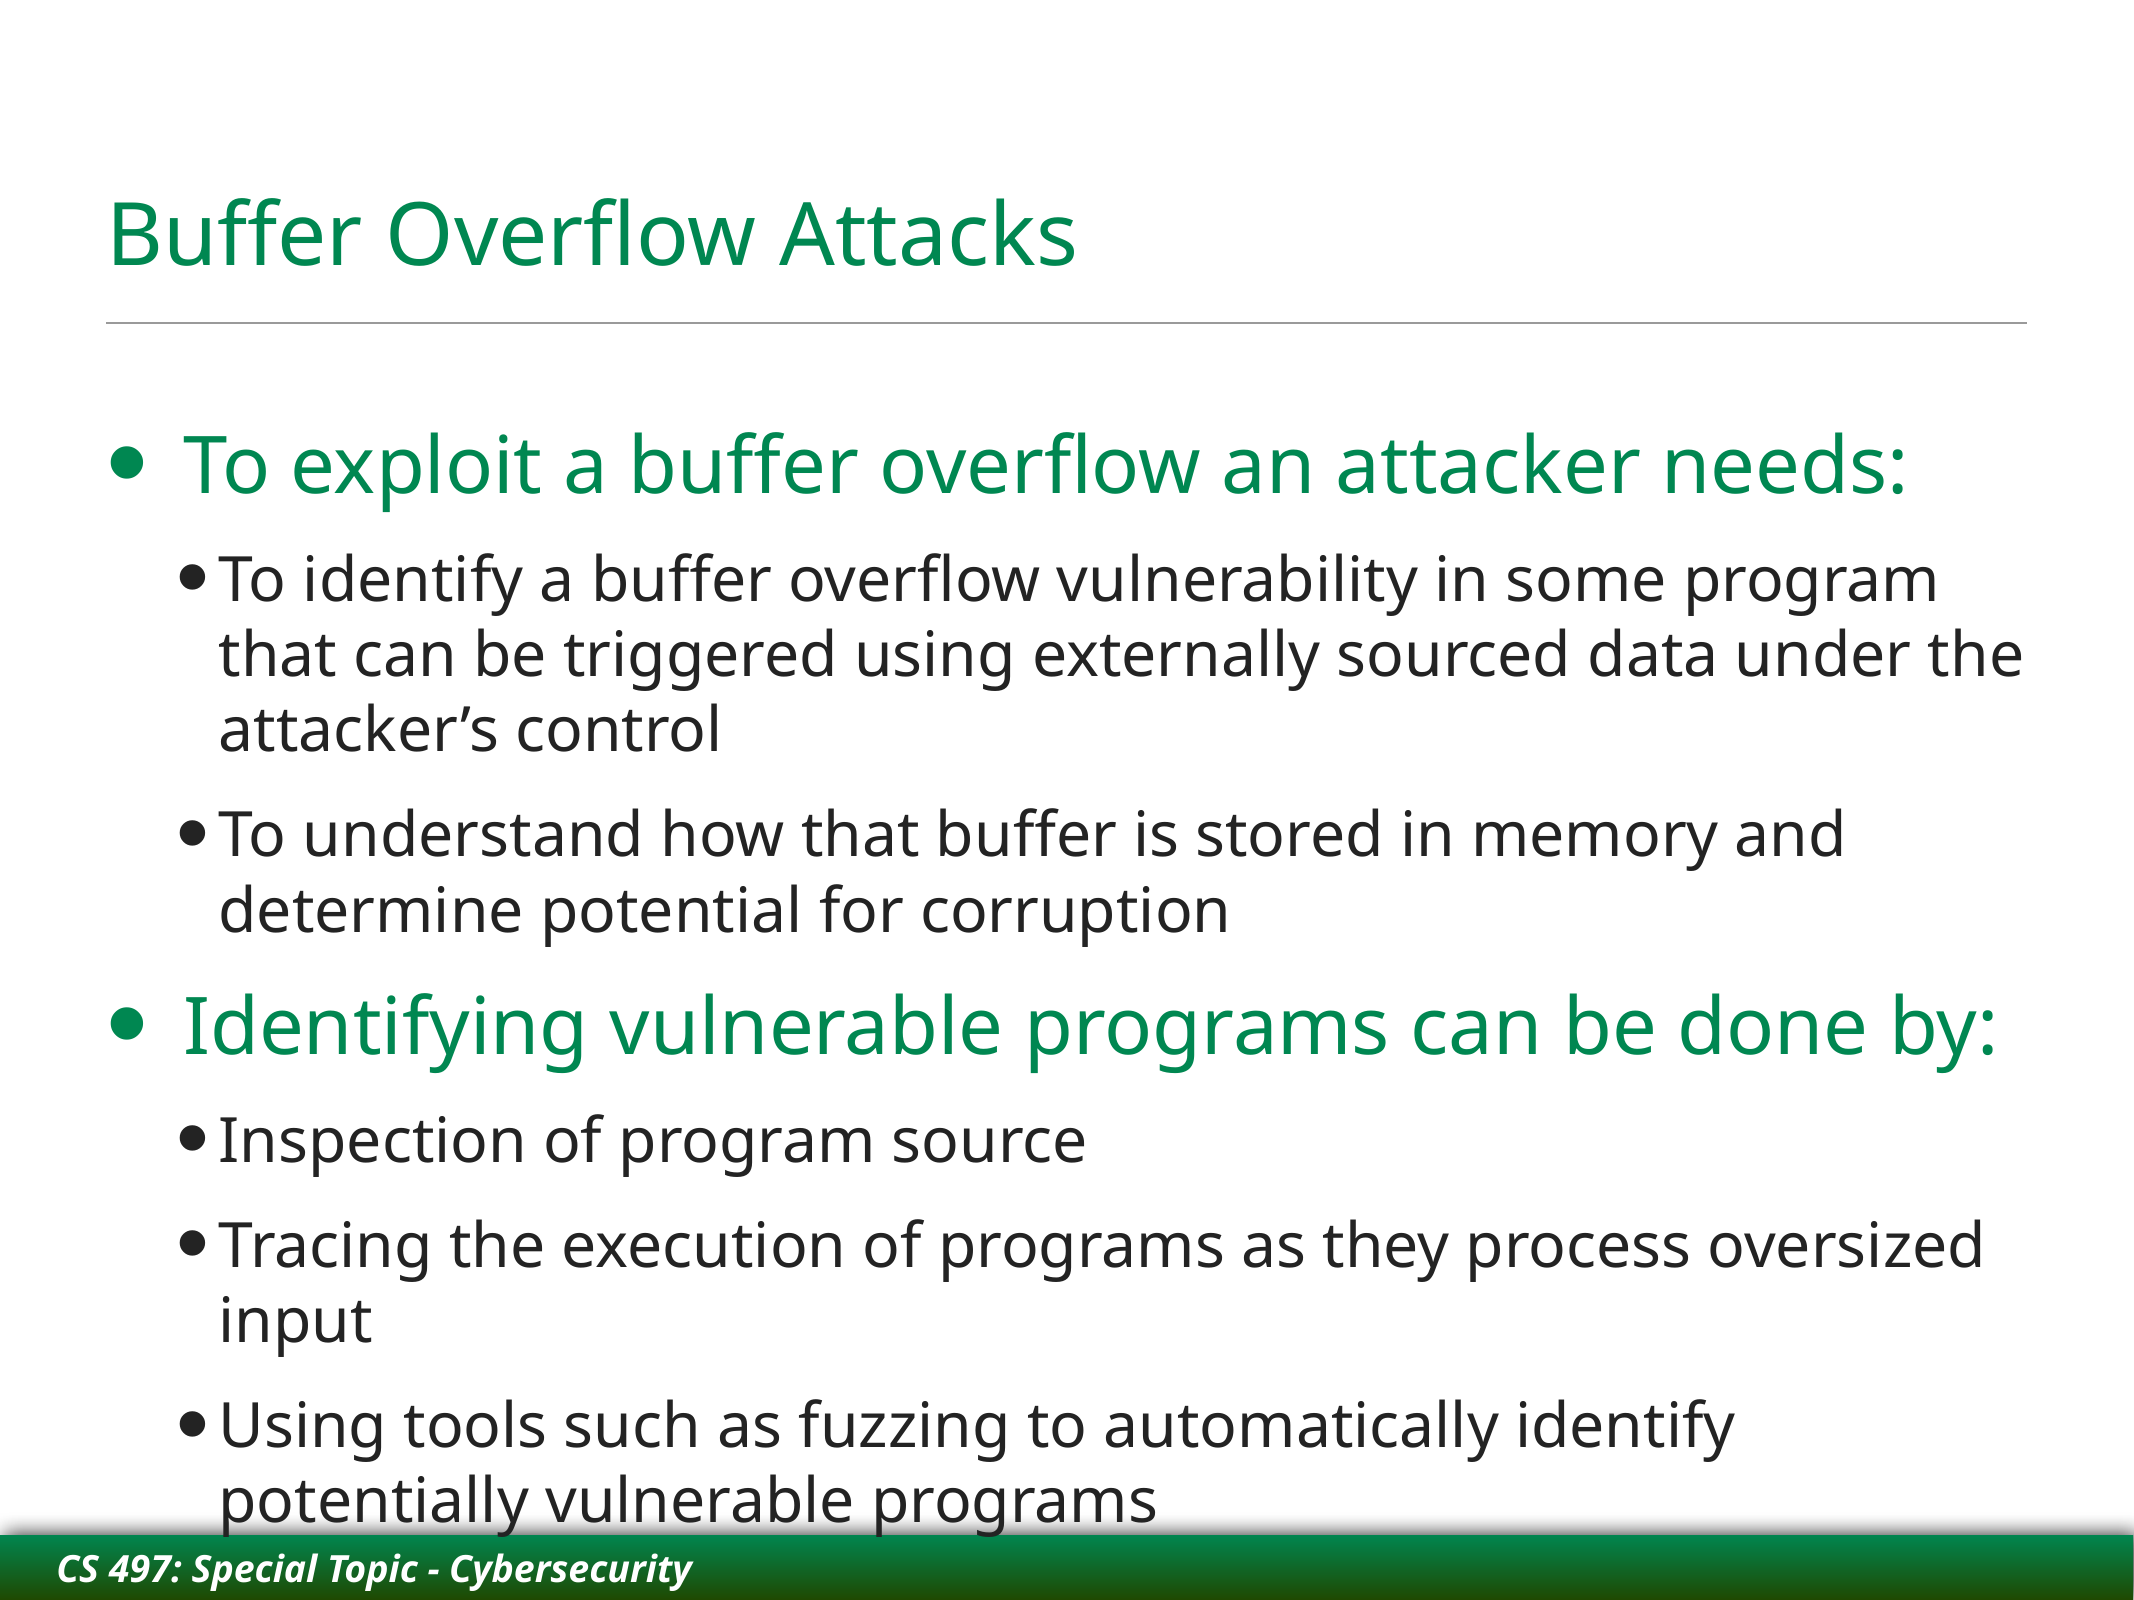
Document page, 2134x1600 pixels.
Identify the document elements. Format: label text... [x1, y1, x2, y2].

list To exploit a buffer overflow an attacker needs: To identify a buffer overflow vulnerability in some program that can be triggered using externally sourced data under the attacker’s control To understand how that buffer is stored in memory and determine potential for corruption Identifying vulnerable programs can be done by: Inspection of program source Tracing the execution of programs as they process oversized input Using tools such as fuzzing to automatically identify potentially vulnerable programs [106, 413, 2028, 1557]
title Buffer Overflow Attacks [106, 144, 2028, 284]
